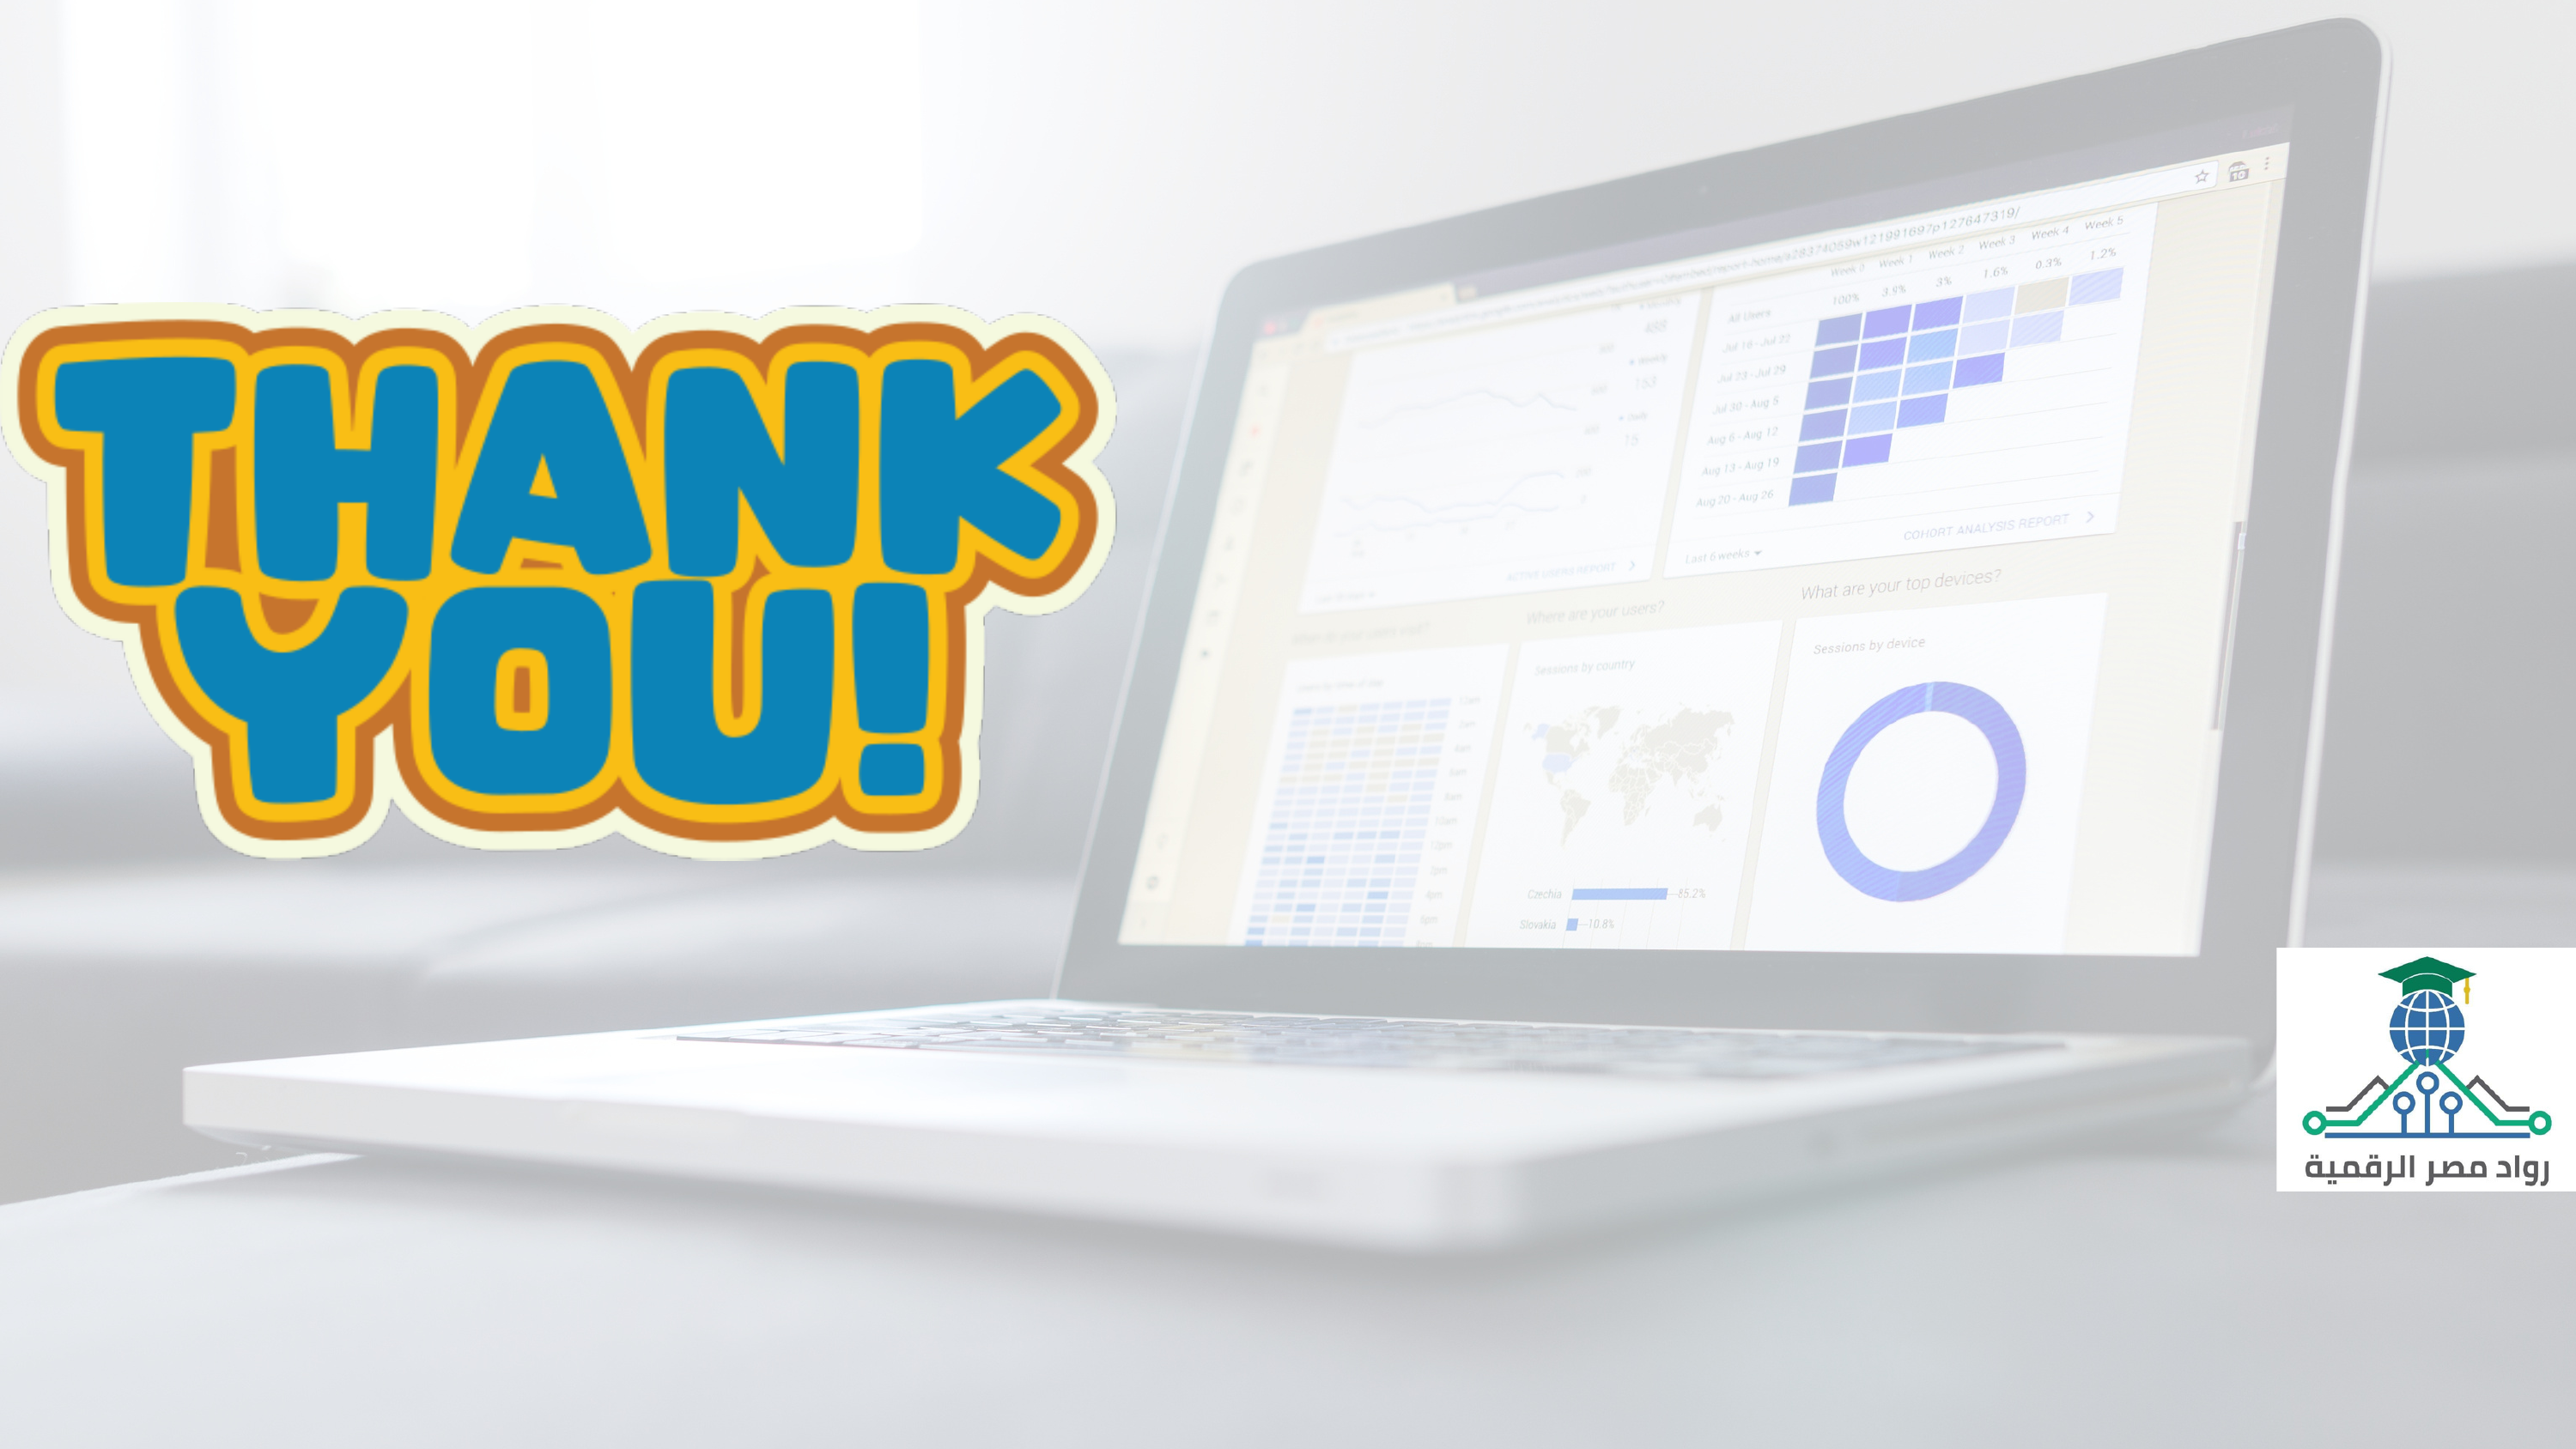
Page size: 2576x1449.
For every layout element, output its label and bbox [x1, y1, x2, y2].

text_box [2276, 948, 2576, 1192]
text_box [0, 0, 2576, 1449]
text_box [0, 302, 1121, 862]
